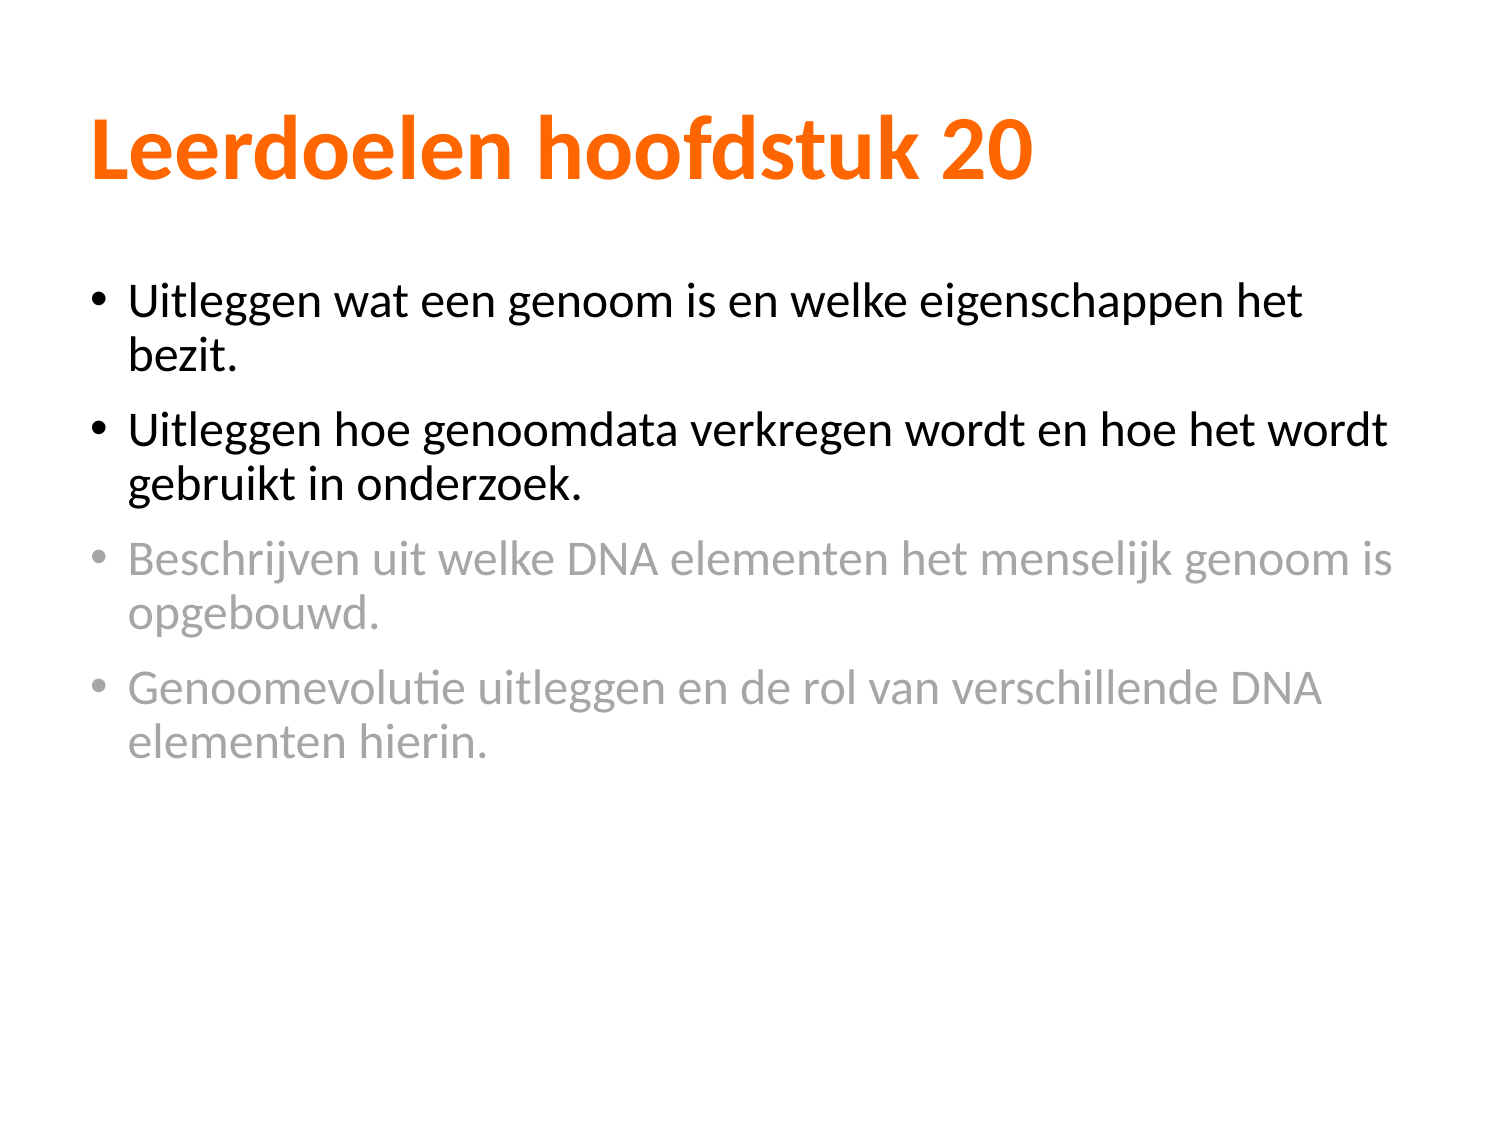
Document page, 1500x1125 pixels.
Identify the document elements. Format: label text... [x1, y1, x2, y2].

title Leerdoelen hoofdstuk 20 [75, 56, 1425, 244]
list Uitleggen wat een genoom is en welke eigenschappen het bezit. Uitleggen hoe genoomdata verkregen wordt en hoe het wordt gebruikt in onderzoek. Beschrijven uit welke DNA elementen het menselijk genoom is opgebouwd. Genoomevolutie uitleggen en de rol van verschillende DNA elementen hierin. [75, 267, 1425, 969]
